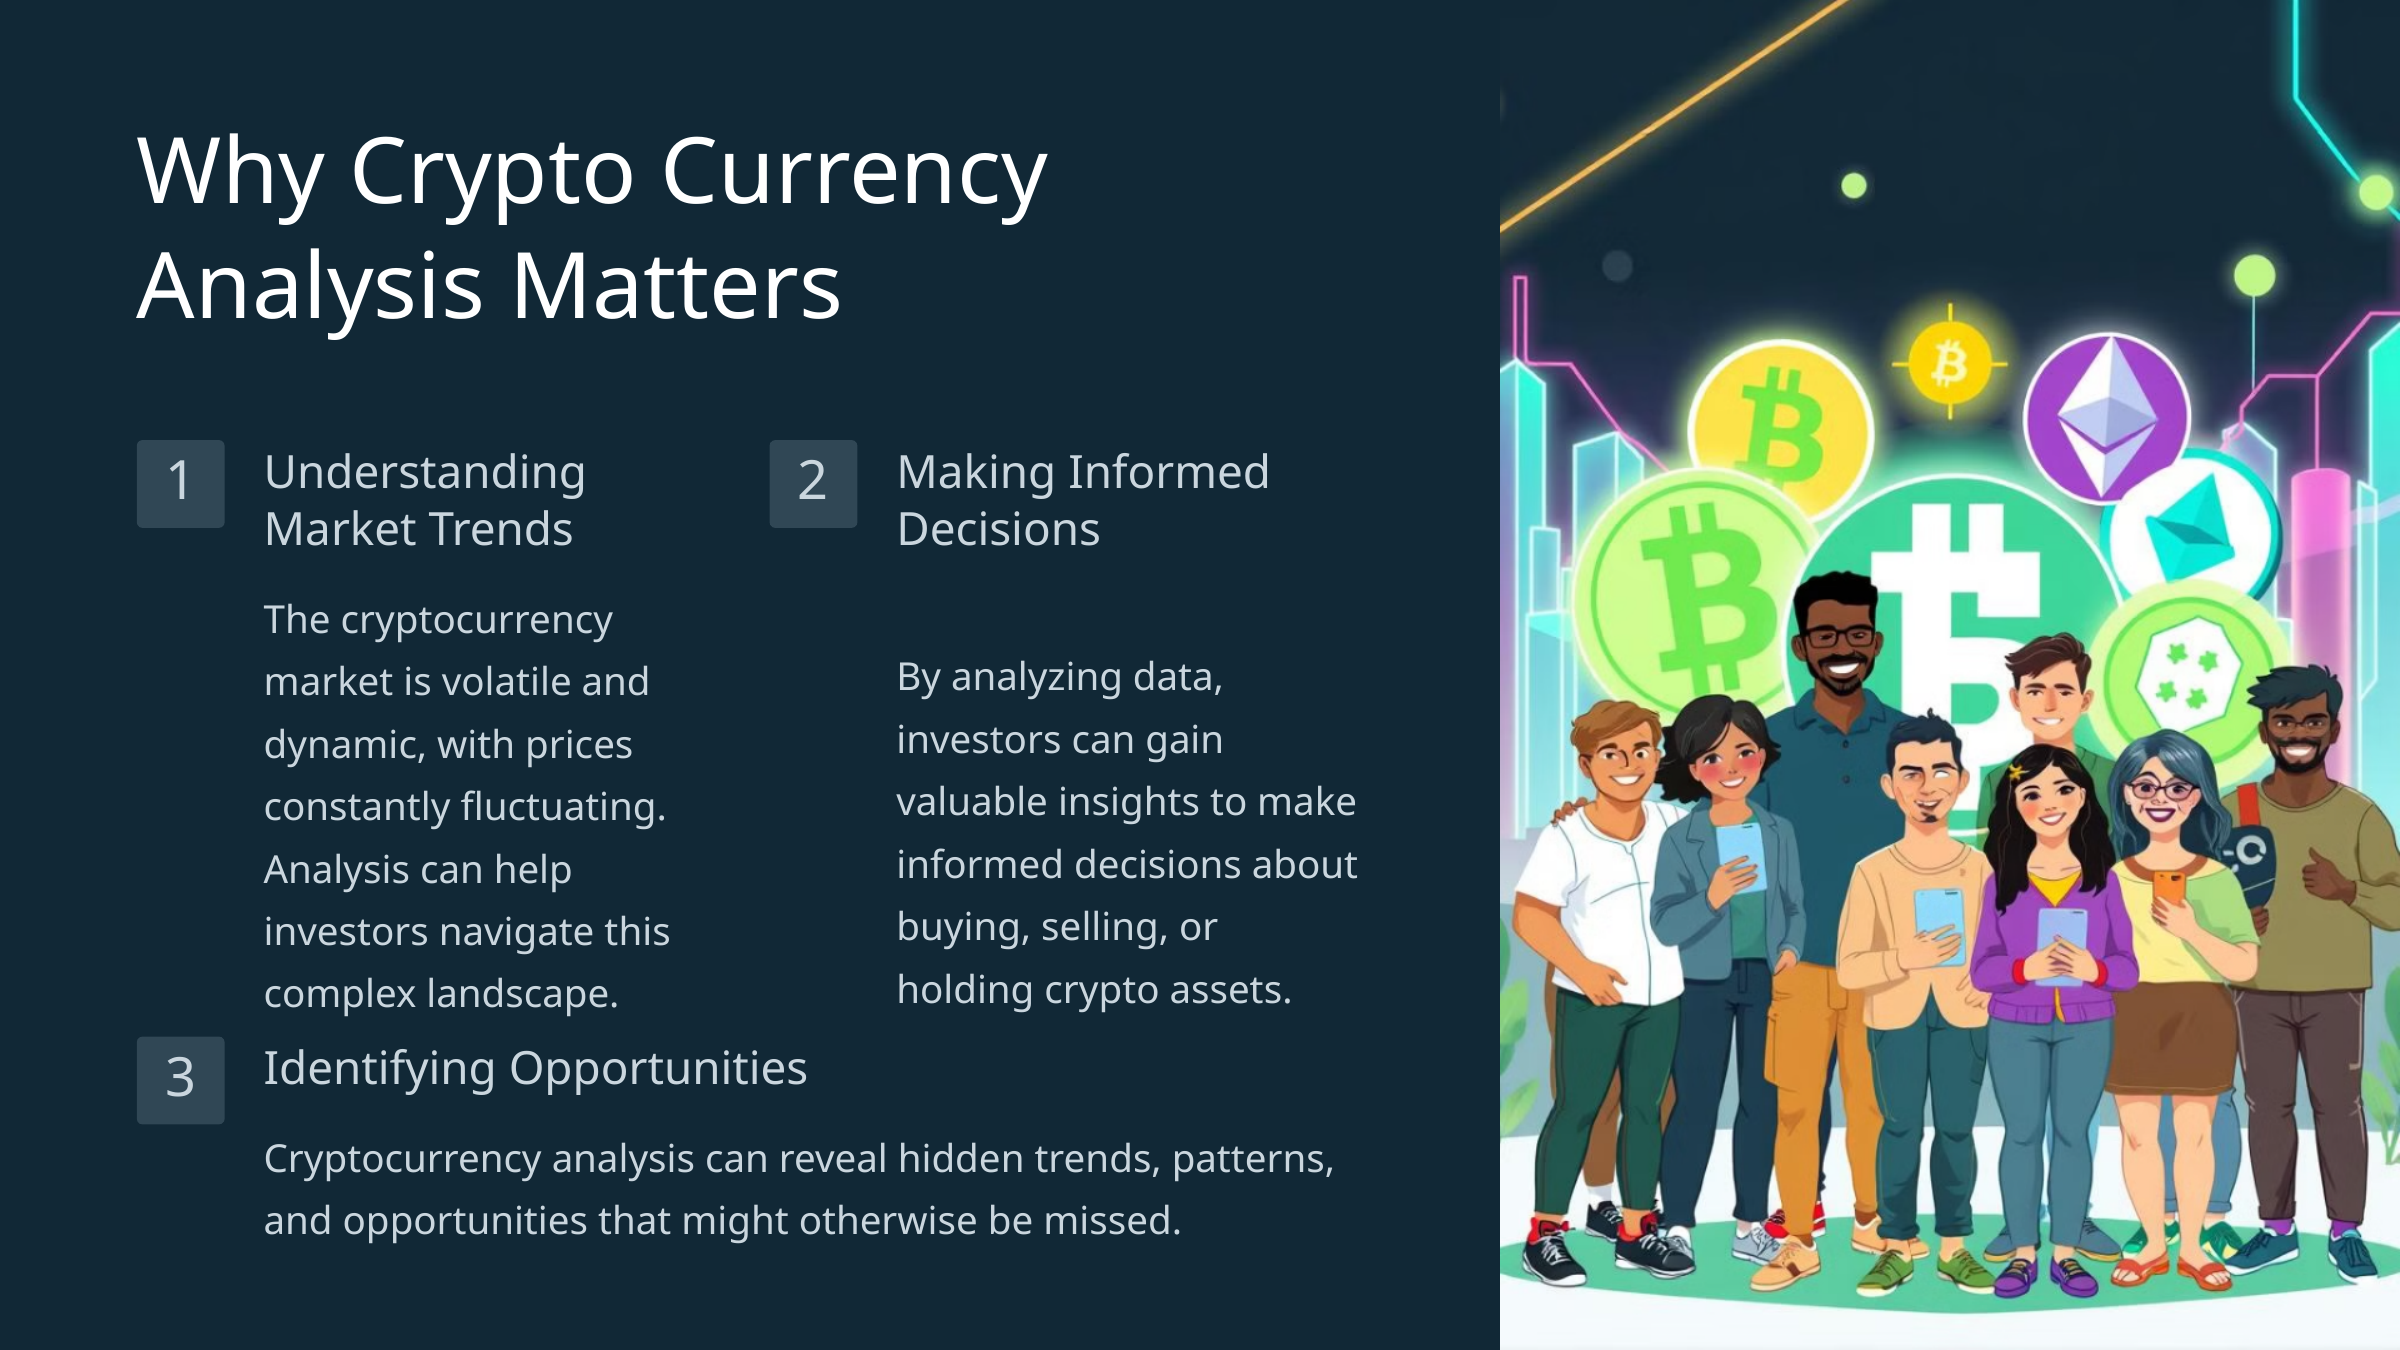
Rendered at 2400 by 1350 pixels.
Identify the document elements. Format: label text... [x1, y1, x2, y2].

text_box Making Informed Decisions [896, 440, 1364, 613]
text_box [136, 1036, 225, 1125]
text_box Identifying Opportunities [263, 1036, 952, 1094]
text_box [769, 440, 858, 528]
text_box 2 [791, 456, 836, 512]
text_box 3 [158, 1052, 203, 1108]
text_box [136, 440, 225, 528]
text_box Why Crypto Currency Analysis Matters [136, 107, 1364, 338]
text_box The cryptocurrency market is volatile and dynamic, with prices constantly fluctuating. Analysis can help investors navigate this complex landscape. [263, 578, 731, 954]
text_box Cryptocurrency analysis can reveal hidden trends, patterns, and opportunities that might otherwise be missed. [263, 1117, 1364, 1243]
picture [1499, 0, 2400, 1350]
text_box By analyzing data, investors can gain valuable insights to make informed decisions about buying, selling, or holding crypto assets. [896, 635, 1364, 949]
text_box Understanding Market Trends [263, 439, 731, 555]
text_box 1 [167, 456, 194, 512]
